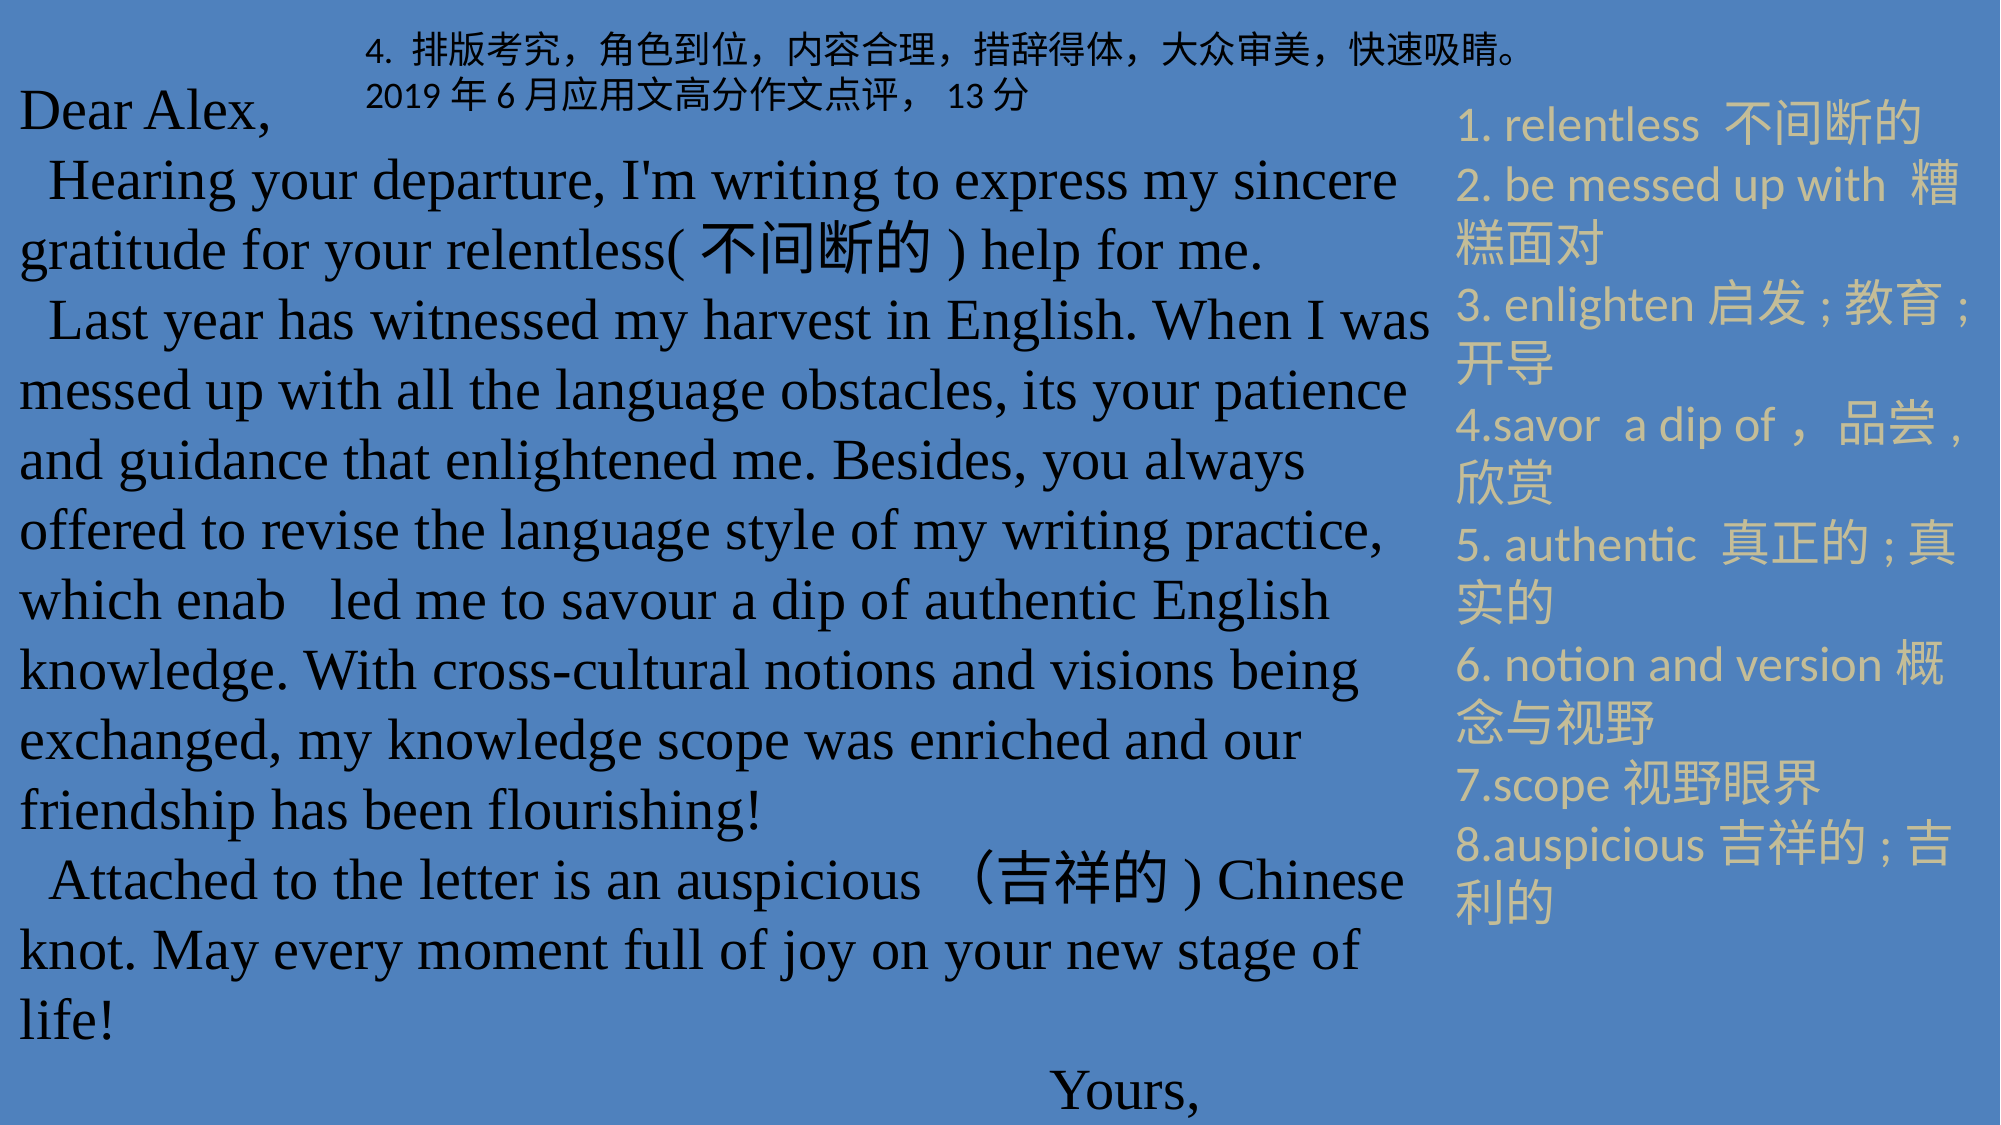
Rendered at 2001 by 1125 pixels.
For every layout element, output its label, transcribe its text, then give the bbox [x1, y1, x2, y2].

text_box 1. relentless 不间断的 2. be messed up with 糟糕面对 3. enlighten启发;教育;开导 4.savor a dip of，品尝,欣赏 5. authentic 真正的;真实的 6. notion and version概念与视野 7.scope视野眼界 8.auspicious吉祥的;吉利的 [1440, 83, 2000, 939]
text_box Dear Alex, Hearing your departure, I'm writing to express my sincere gratitude for your relentless(不间断的) help for me. Last year has witnessed my harvest in English. When I was messed up with all the language obstacles, its your patience and guidance that enlightened me. Besides, you always offered to revise the language style of my writing practice, which enab led me to savour a dip of authentic English knowledge. With cross-cultural notions and visions being exchanged, my knowledge scope was enriched and our friendship has been flourishing! Attached to the letter is an auspicious（吉祥的) Chinese knot. May every moment full of joy on your new stage of life! Yours, Li Hua [5, 64, 1485, 1125]
text_box 4. 排版考究，角色到位，内容合理，措辞得体，大众审美，快速吸睛。2019年6月应用文高分作文点评，13分 [350, 19, 1564, 124]
